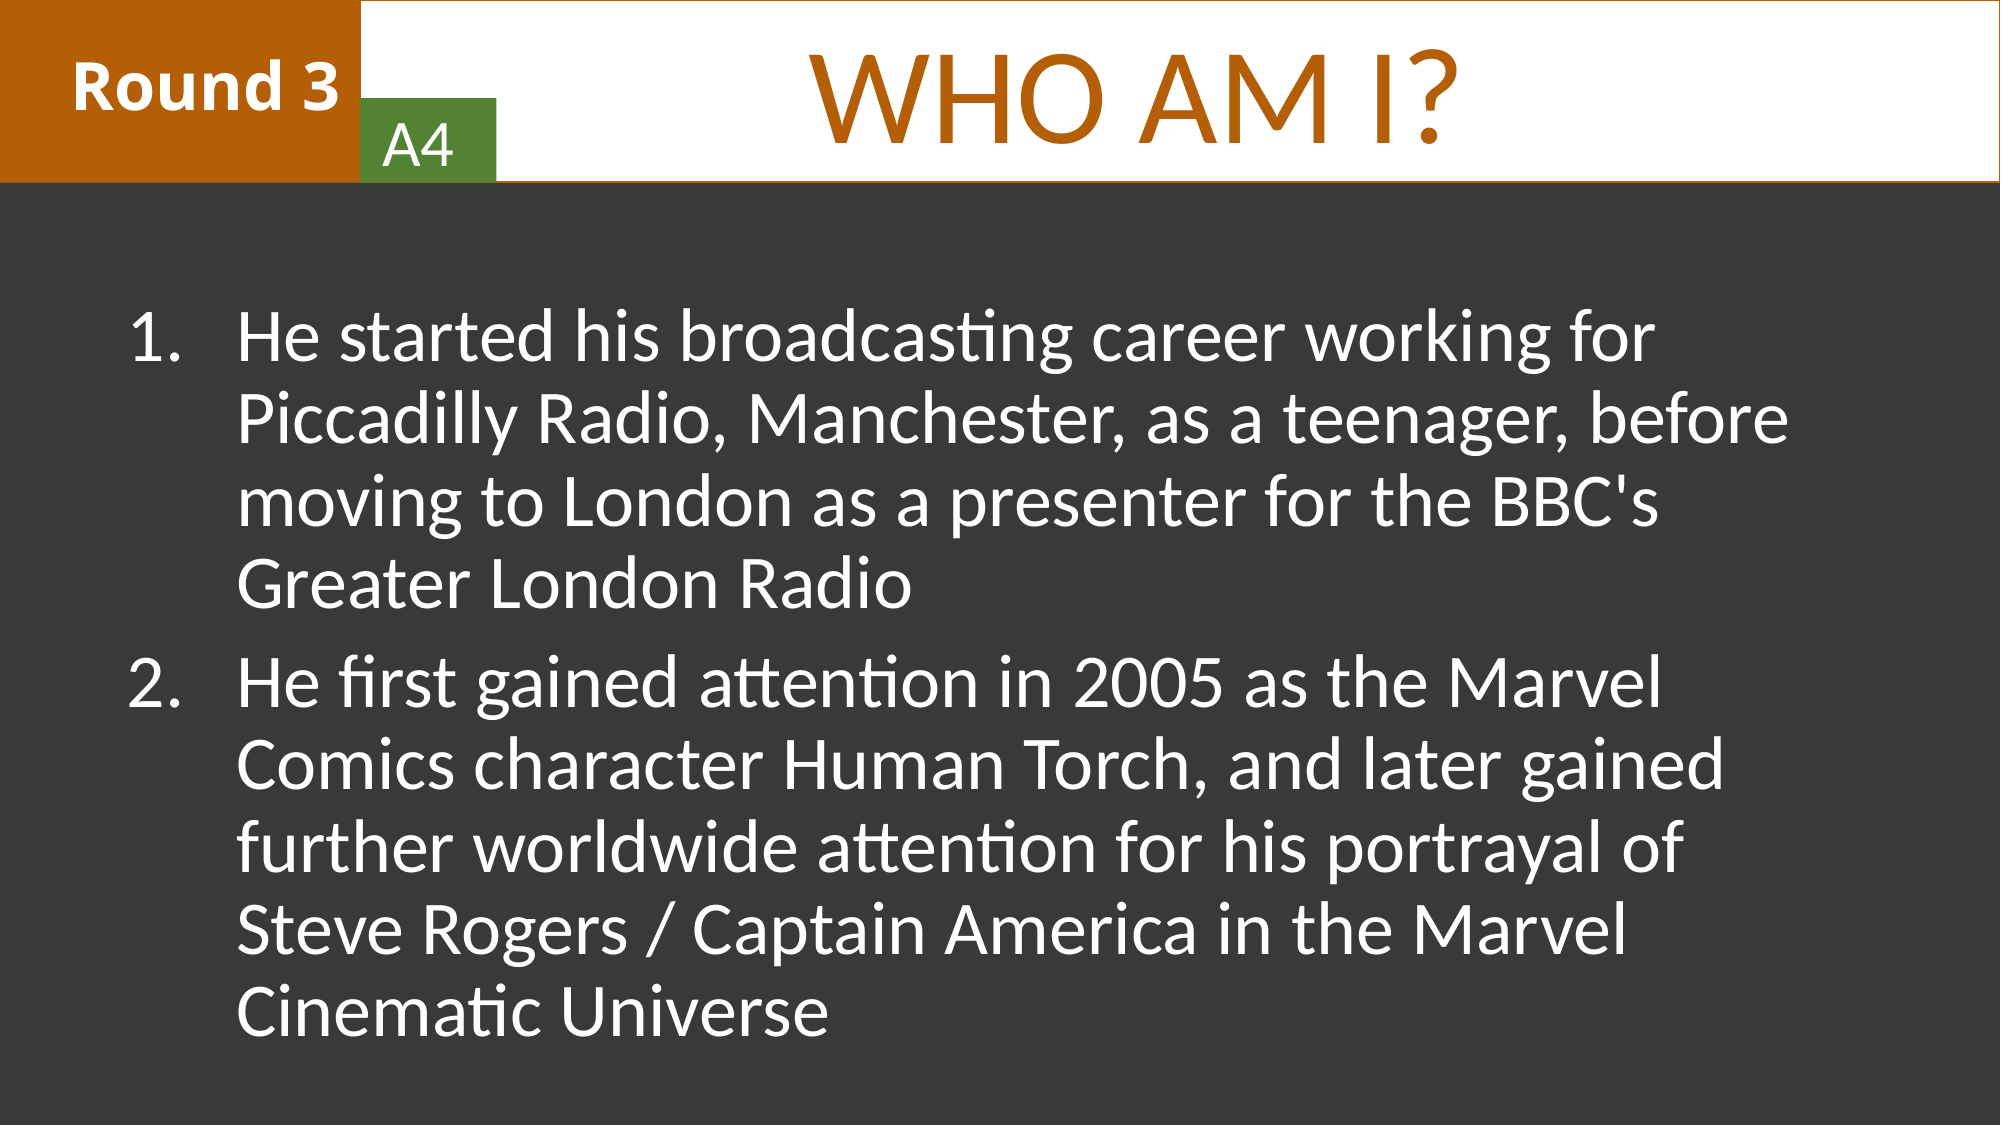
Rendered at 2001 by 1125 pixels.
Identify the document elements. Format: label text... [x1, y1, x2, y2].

text_box [359, 97, 367, 184]
text_box A4 [367, 92, 489, 188]
text_box [0, 0, 361, 184]
text_box [489, 97, 497, 184]
title Round 3 [55, 45, 701, 133]
text_box WHO AM I? [794, 0, 1485, 178]
text_box [361, 0, 2000, 183]
list He started his broadcasting career working for Piccadilly Radio, Manchester, as a teenager, before moving to London as a presenter for the BBC's Greater London Radio He first gained attention in 2005 as the Marvel Comics character Human Torch, and later gained further worldwide attention for his portrayal of Steve Rogers / Captain America in the Marvel Cinematic Universe [111, 288, 1881, 1070]
